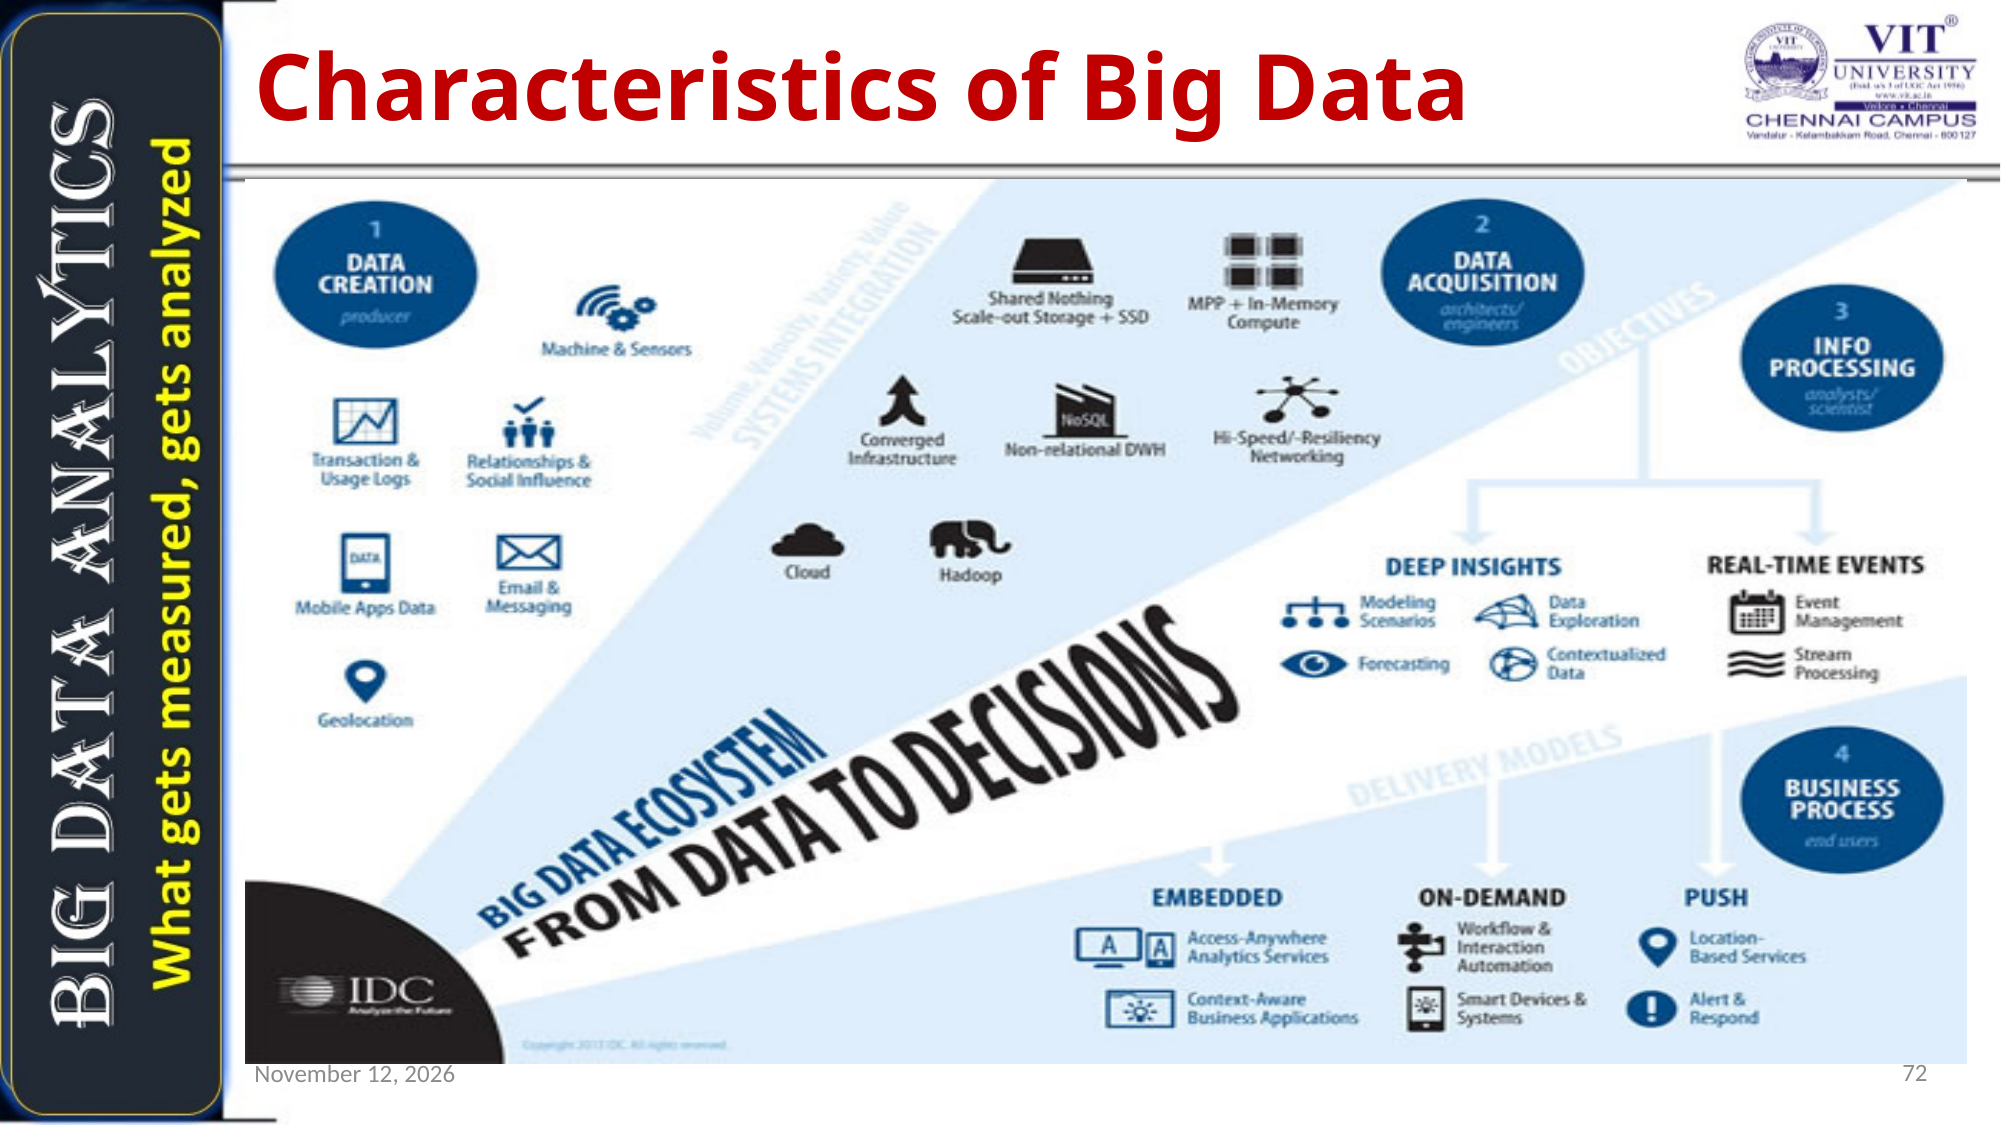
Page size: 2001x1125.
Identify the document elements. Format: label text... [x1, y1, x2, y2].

slide_number 72 [1778, 1064, 1943, 1103]
picture [0, 0, 2001, 1125]
title Characteristics of Big Data [239, 16, 1725, 167]
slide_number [239, 1042, 588, 1103]
